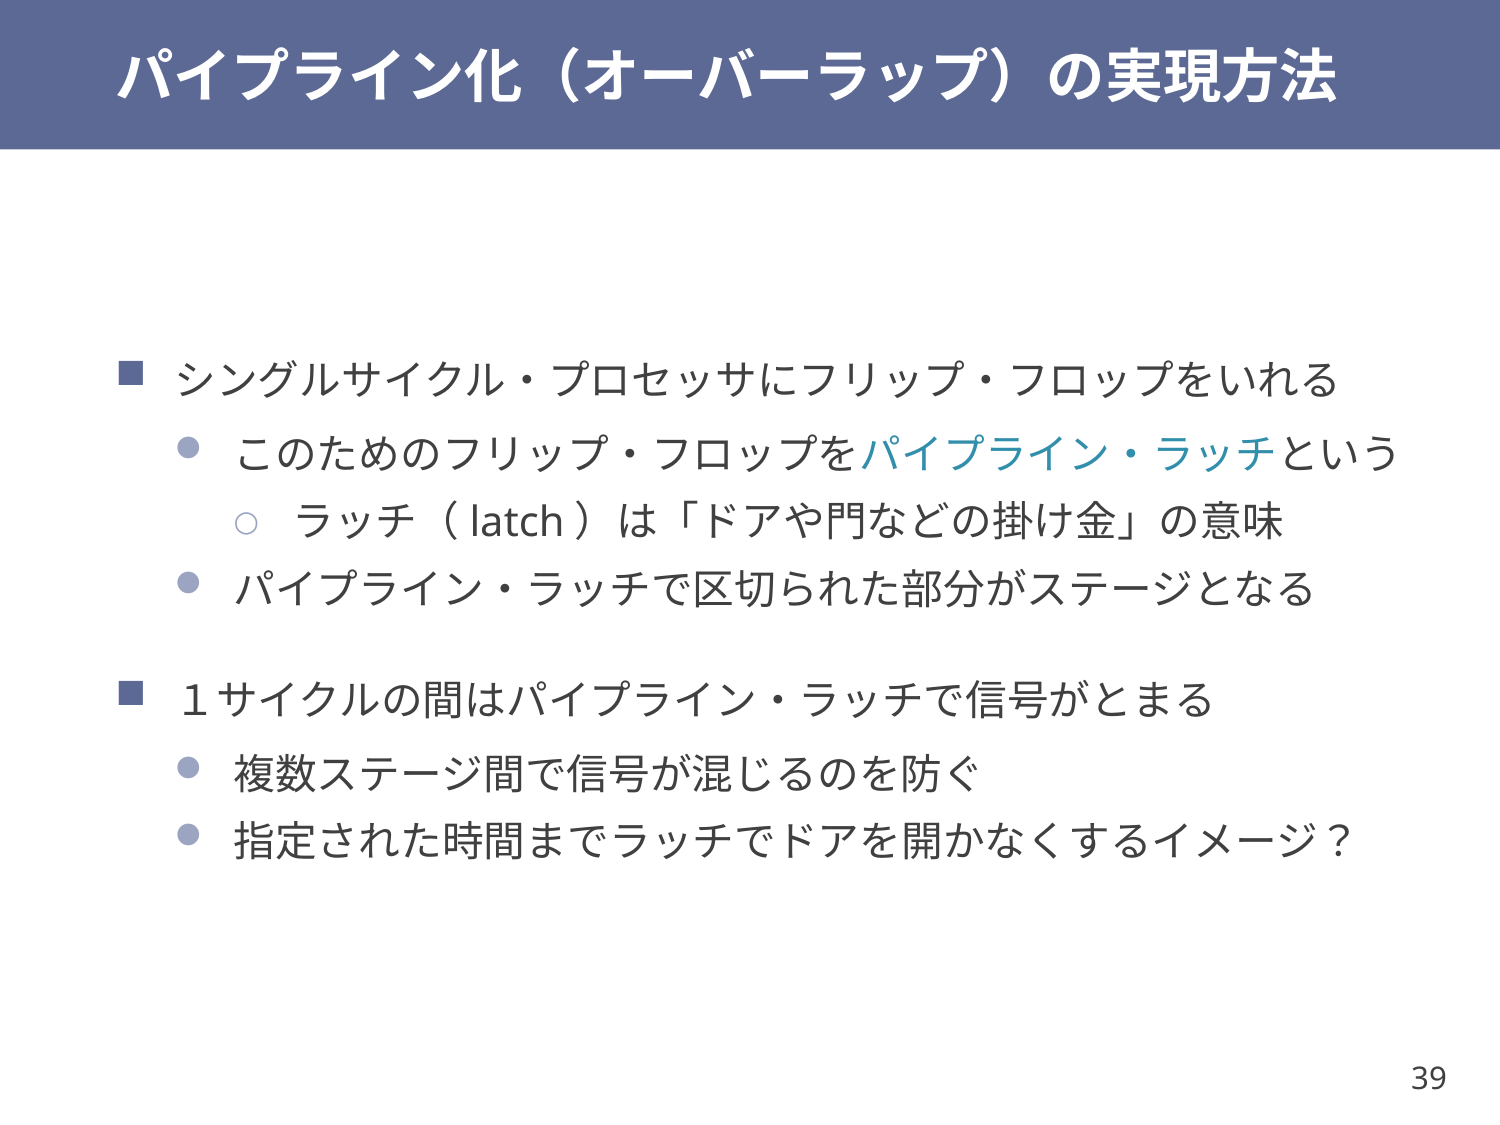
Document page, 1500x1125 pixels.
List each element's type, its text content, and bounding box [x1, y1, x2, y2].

title パイプライン化（オーバーラップ）の実現方法 [100, 0, 1500, 150]
list シングルサイクル・プロセッサにフリップ・フロップをいれる このためのフリップ・フロップをパイプライン・ラッチという ラッチ（latch）は「ドアや門などの掛け金」の意味 パイプライン・ラッチで区切られた部分がステージとなる １サイクルの間はパイプライン・ラッチで信号がとまる 複数ステージ間で信号が混じるのを防ぐ 指定された時間までラッチでドアを開かなくするイメージ？ [100, 178, 1459, 1036]
